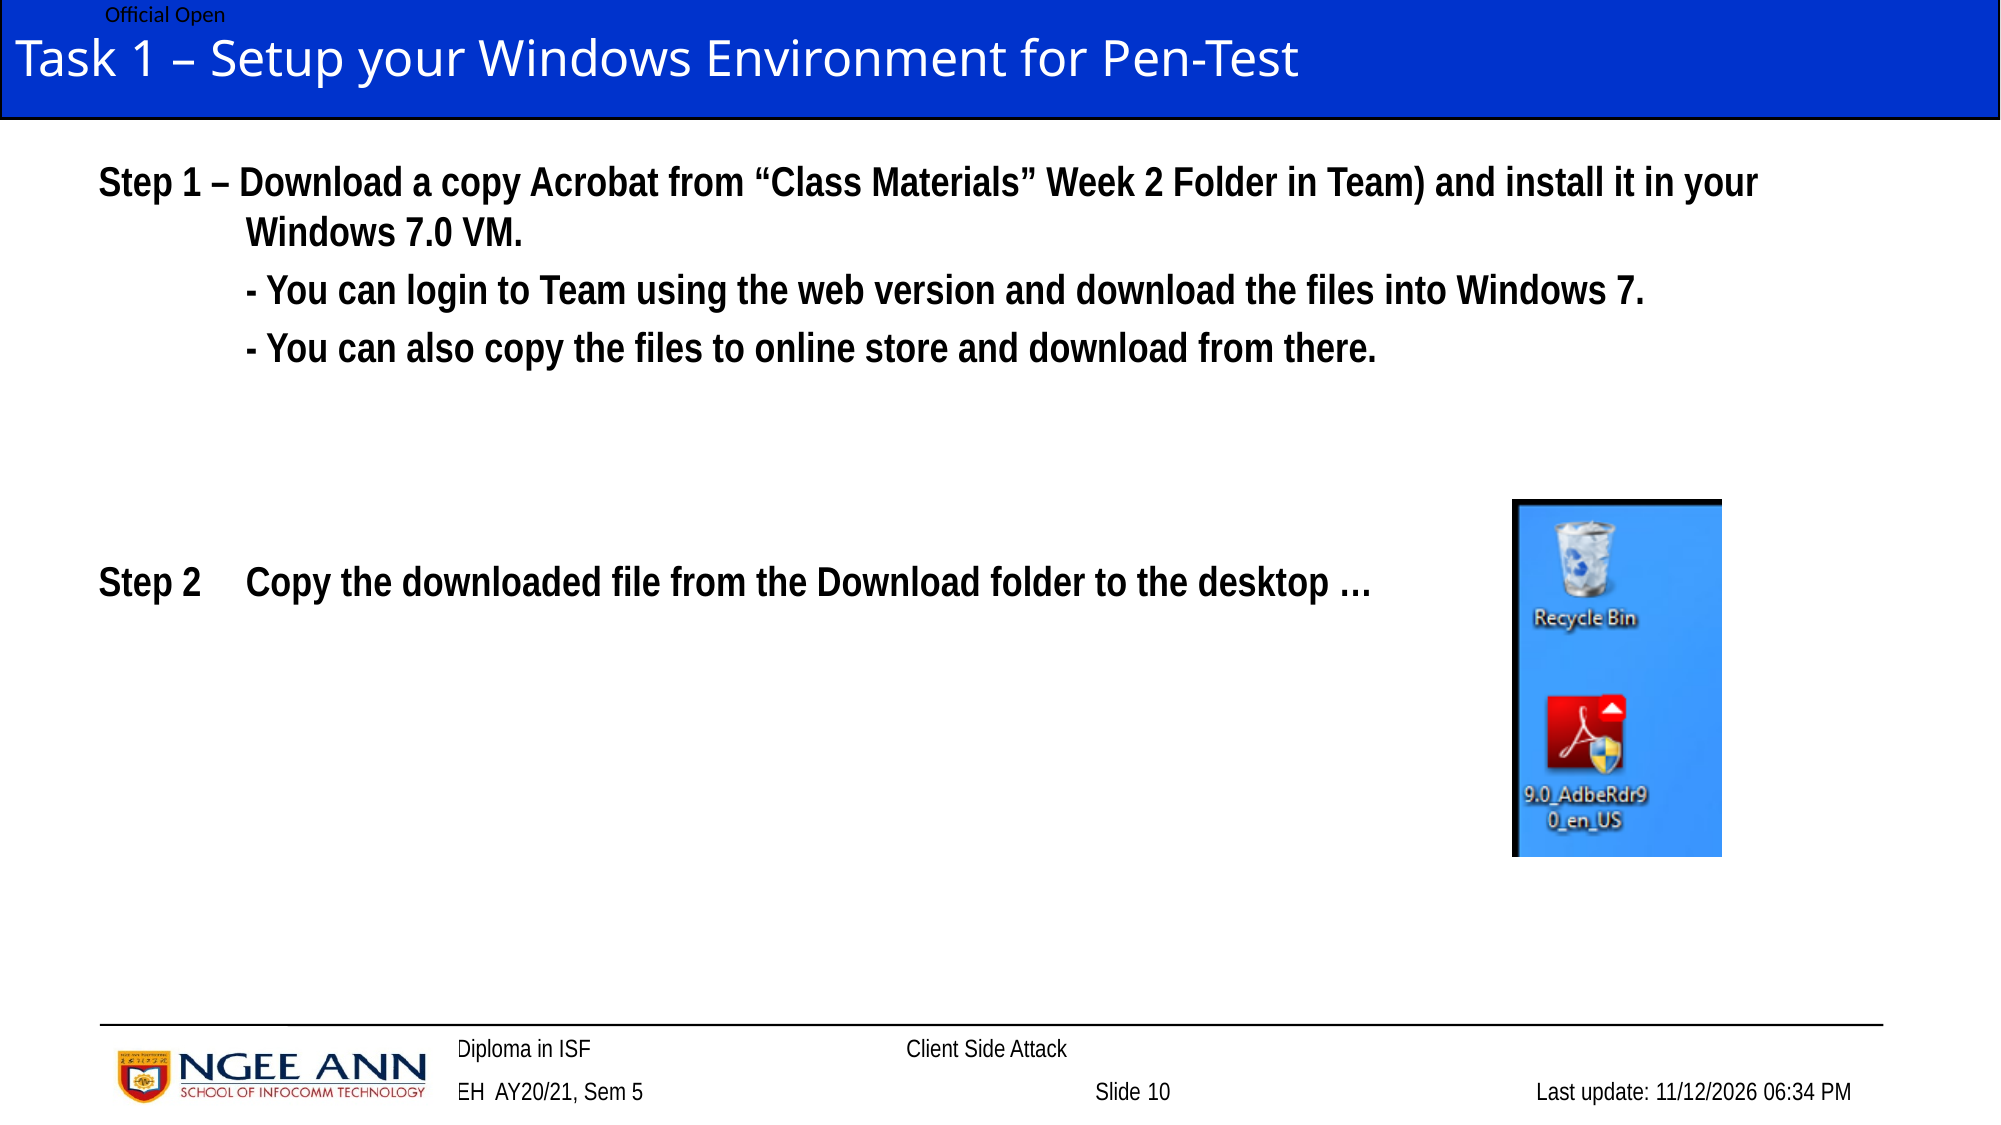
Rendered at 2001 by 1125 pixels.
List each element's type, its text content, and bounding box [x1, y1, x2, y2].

list Step 1 – Download a copy Acrobat from “Class Materials” Week 2 Folder in Team) and install it in your Windows 7.0 VM. - You can login to Team using the web version and download the files into Windows 7. - You can also copy the files to online store and download from there. Step 2 Copy the downloaded file from the Download folder to the desktop … [83, 146, 1868, 997]
picture [1512, 499, 1723, 857]
picture [83, 1028, 459, 1125]
title Task 1 – Setup your Windows Environment for Pen-Test [0, 0, 1969, 115]
